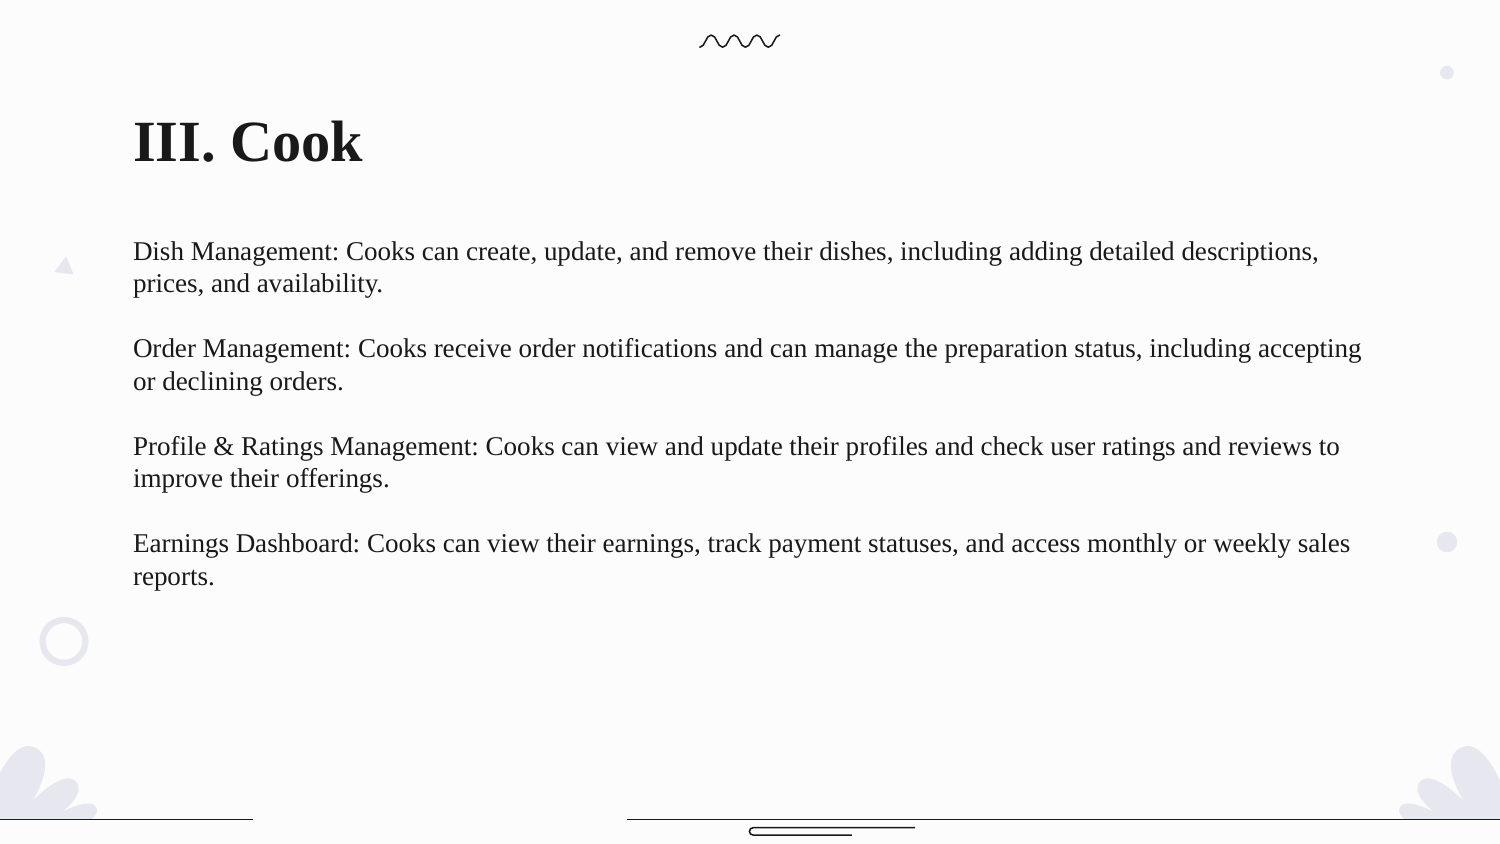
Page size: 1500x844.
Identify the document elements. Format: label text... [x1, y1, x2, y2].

title III. Cook Dish Management: Cooks can create, update, and remove their dishes, including adding detailed descriptions, prices, and availability. Order Management: Cooks receive order notifications and can manage the preparation status, including accepting or declining orders. Profile & Ratings Management: Cooks can view and update their profiles and check user ratings and reviews to improve their offerings. Earnings Dashboard: Cooks can view their earnings, track payment statuses, and access monthly or weekly sales reports. [118, 88, 1382, 807]
